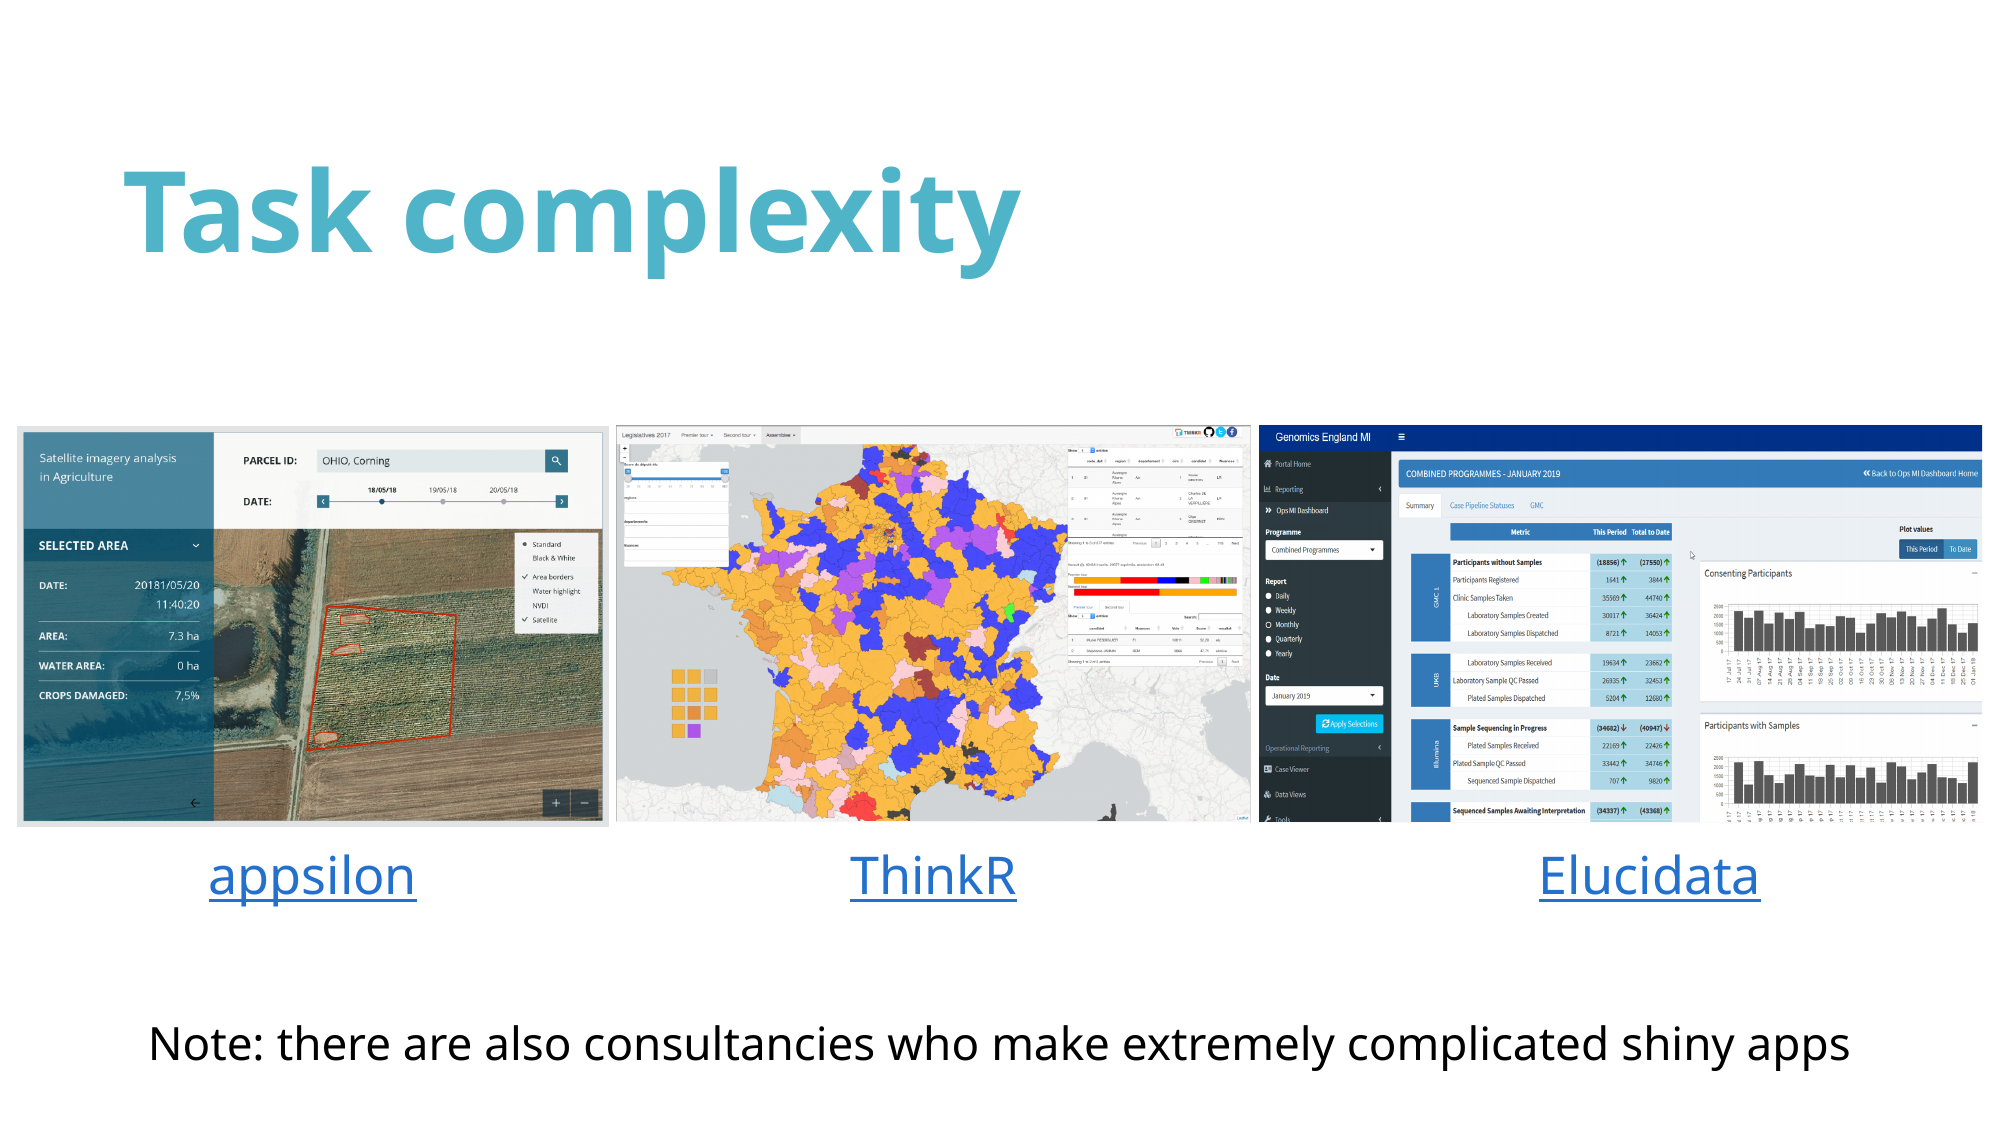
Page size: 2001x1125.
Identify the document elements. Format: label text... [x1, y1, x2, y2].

title Task complexity [107, 81, 1875, 354]
text_box ThinkR [835, 835, 1032, 921]
picture [17, 426, 609, 827]
text_box Note: there are also consultancies who make extremely complicated shiny apps [133, 1007, 1867, 1078]
text_box Elucidata [1524, 835, 1777, 921]
picture [616, 425, 1252, 824]
picture [1258, 425, 1983, 824]
text_box appsilon [193, 835, 433, 921]
